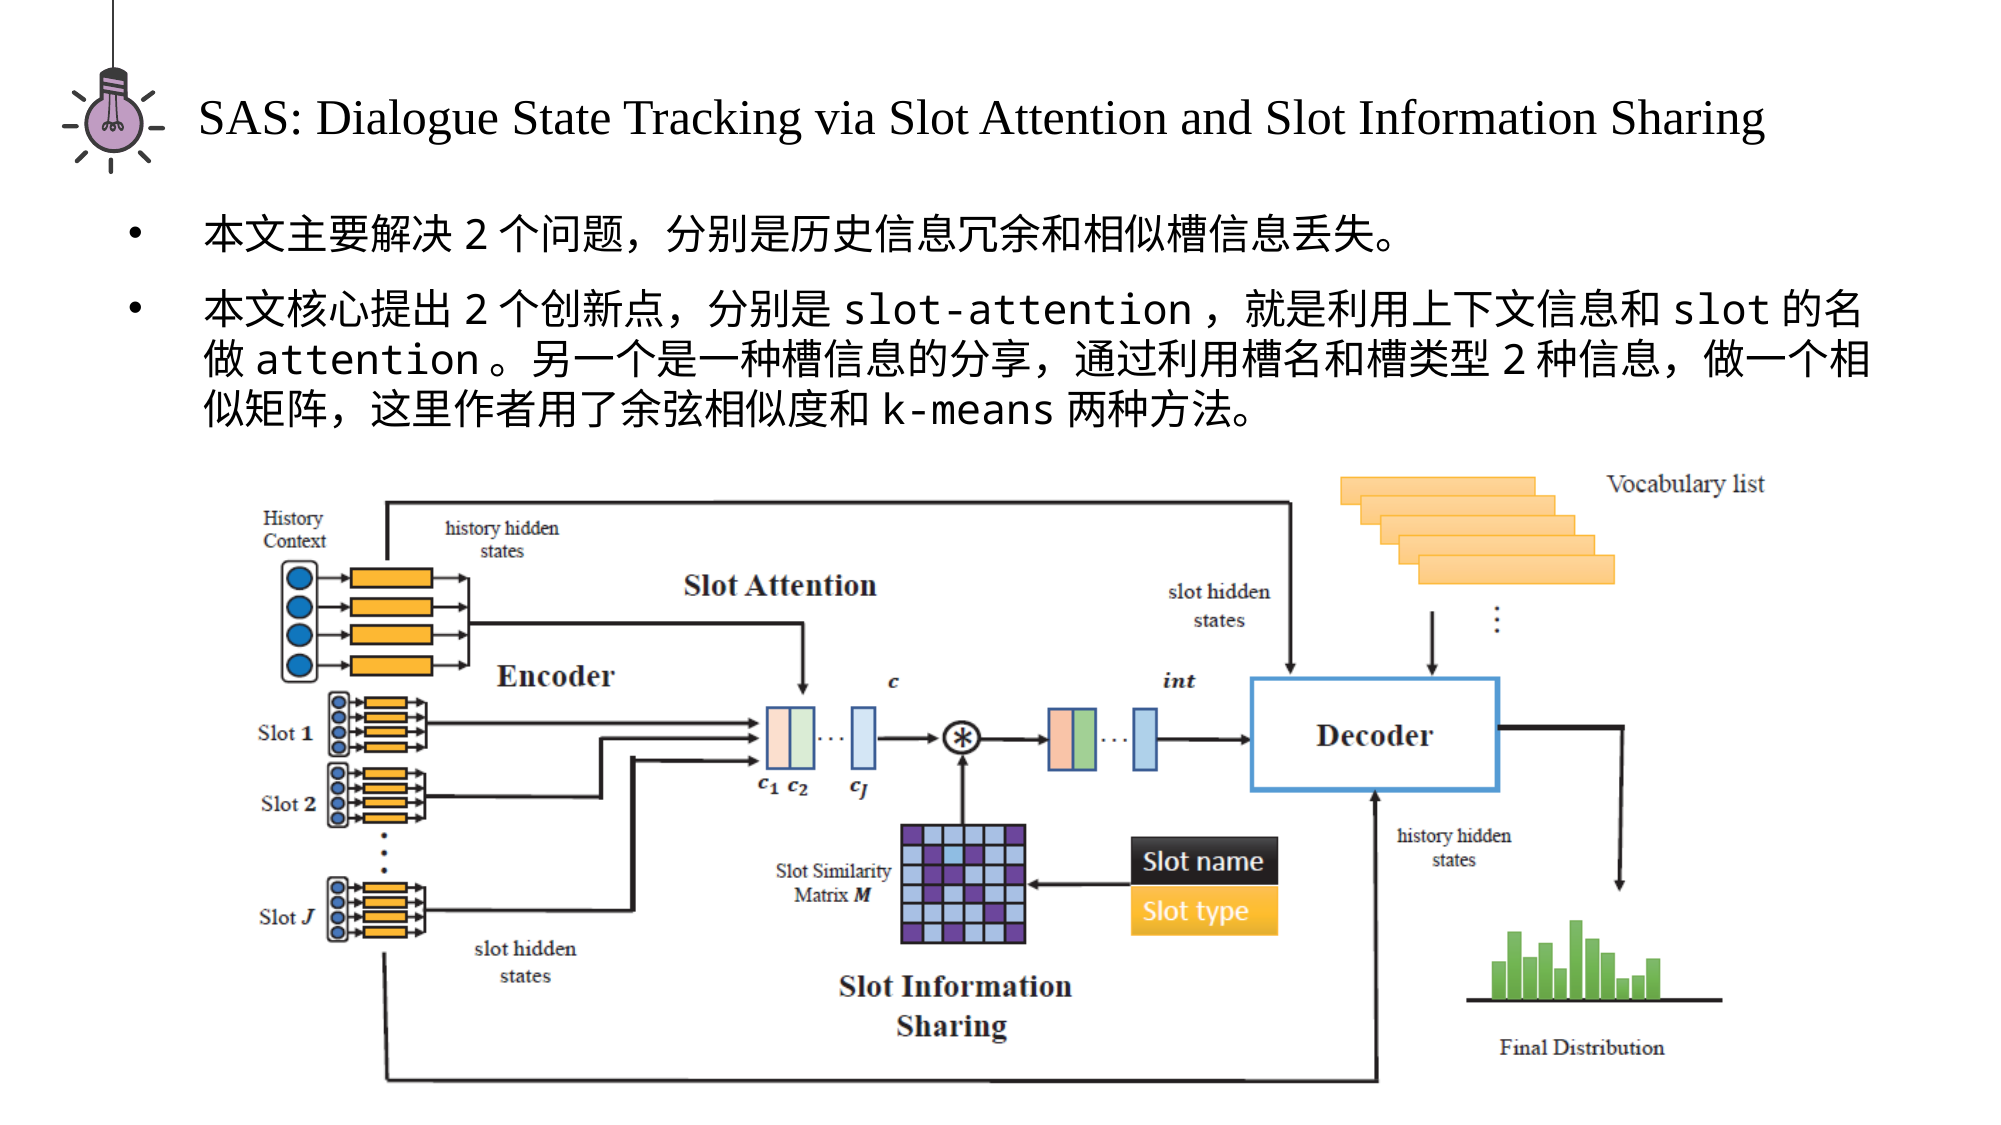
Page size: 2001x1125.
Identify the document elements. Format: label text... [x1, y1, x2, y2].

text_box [61, 0, 166, 175]
picture [251, 467, 1768, 1089]
text_box 本文主要解决2个问题，分别是历史信息冗余和相似槽信息丢失。 本文核心提出2个创新点，分别是slot-attention，就是利用上下文信息和slot的名做attention。另一个是一种槽信息的分享，通过利用槽名和槽类型2种信息，做一个相似矩阵，这里作者用了余弦相似度和k-means两种方法。 [113, 200, 1900, 441]
text_box SAS: Dialogue State Tracking via Slot Attention and Slot Information Sharing [182, 77, 1852, 153]
